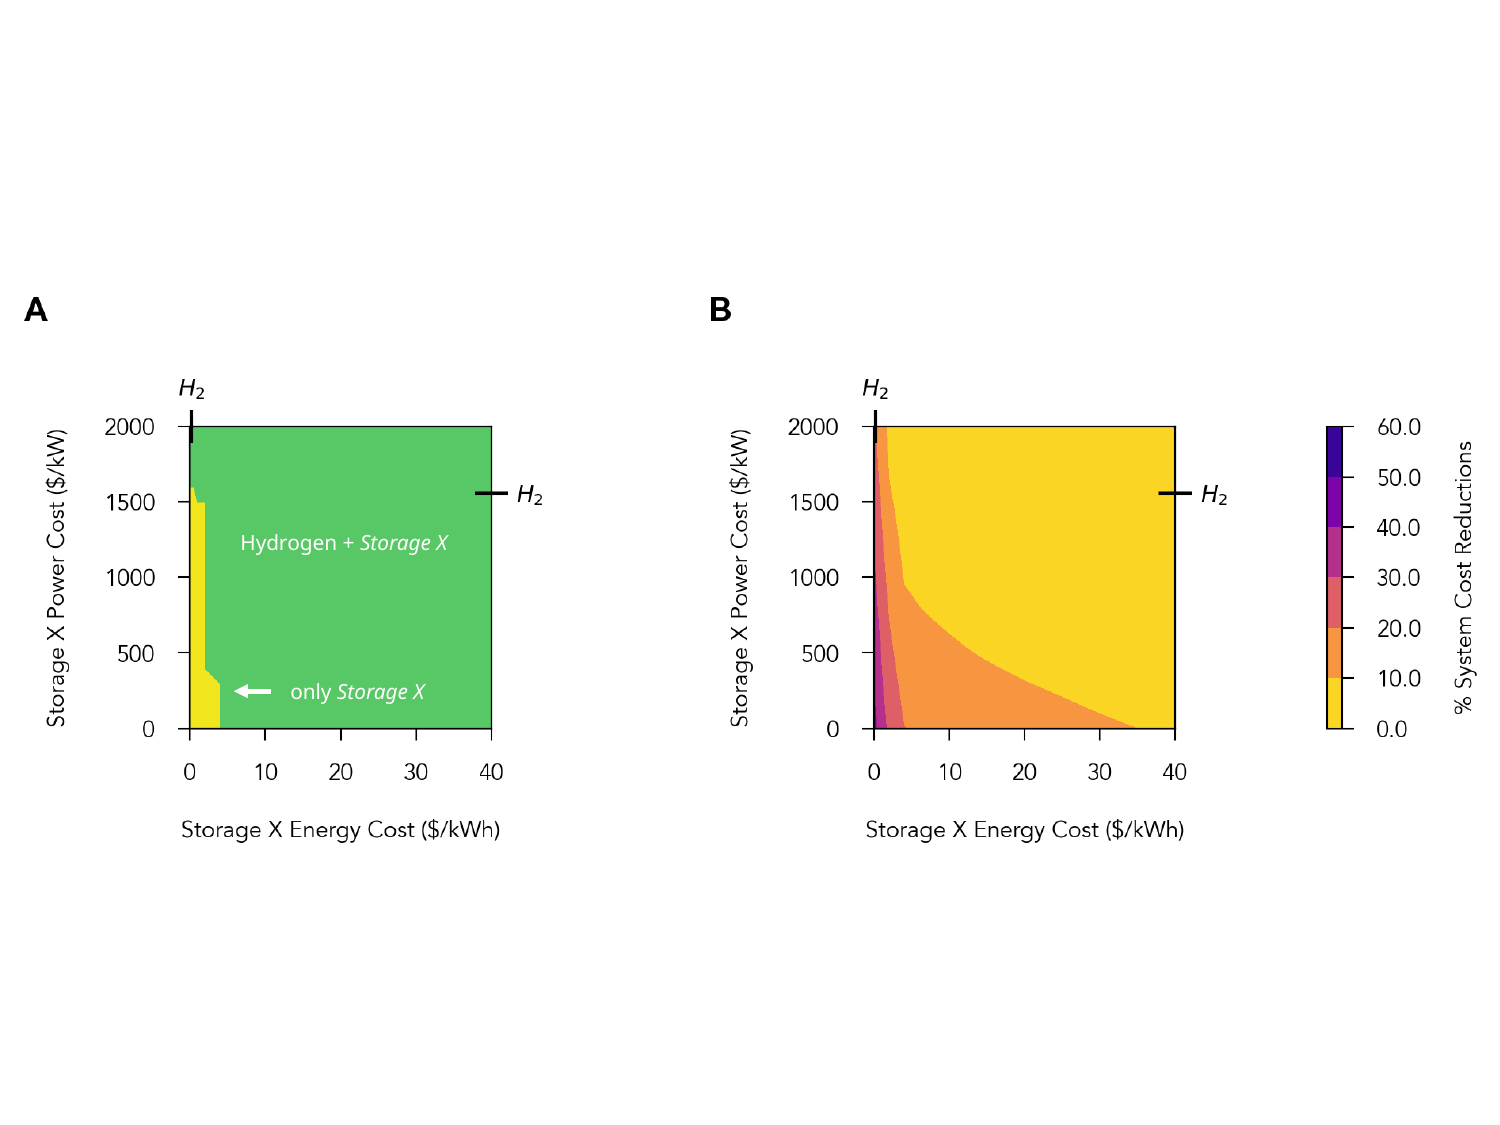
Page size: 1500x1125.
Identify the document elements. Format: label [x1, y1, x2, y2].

picture [0, 273, 1500, 868]
